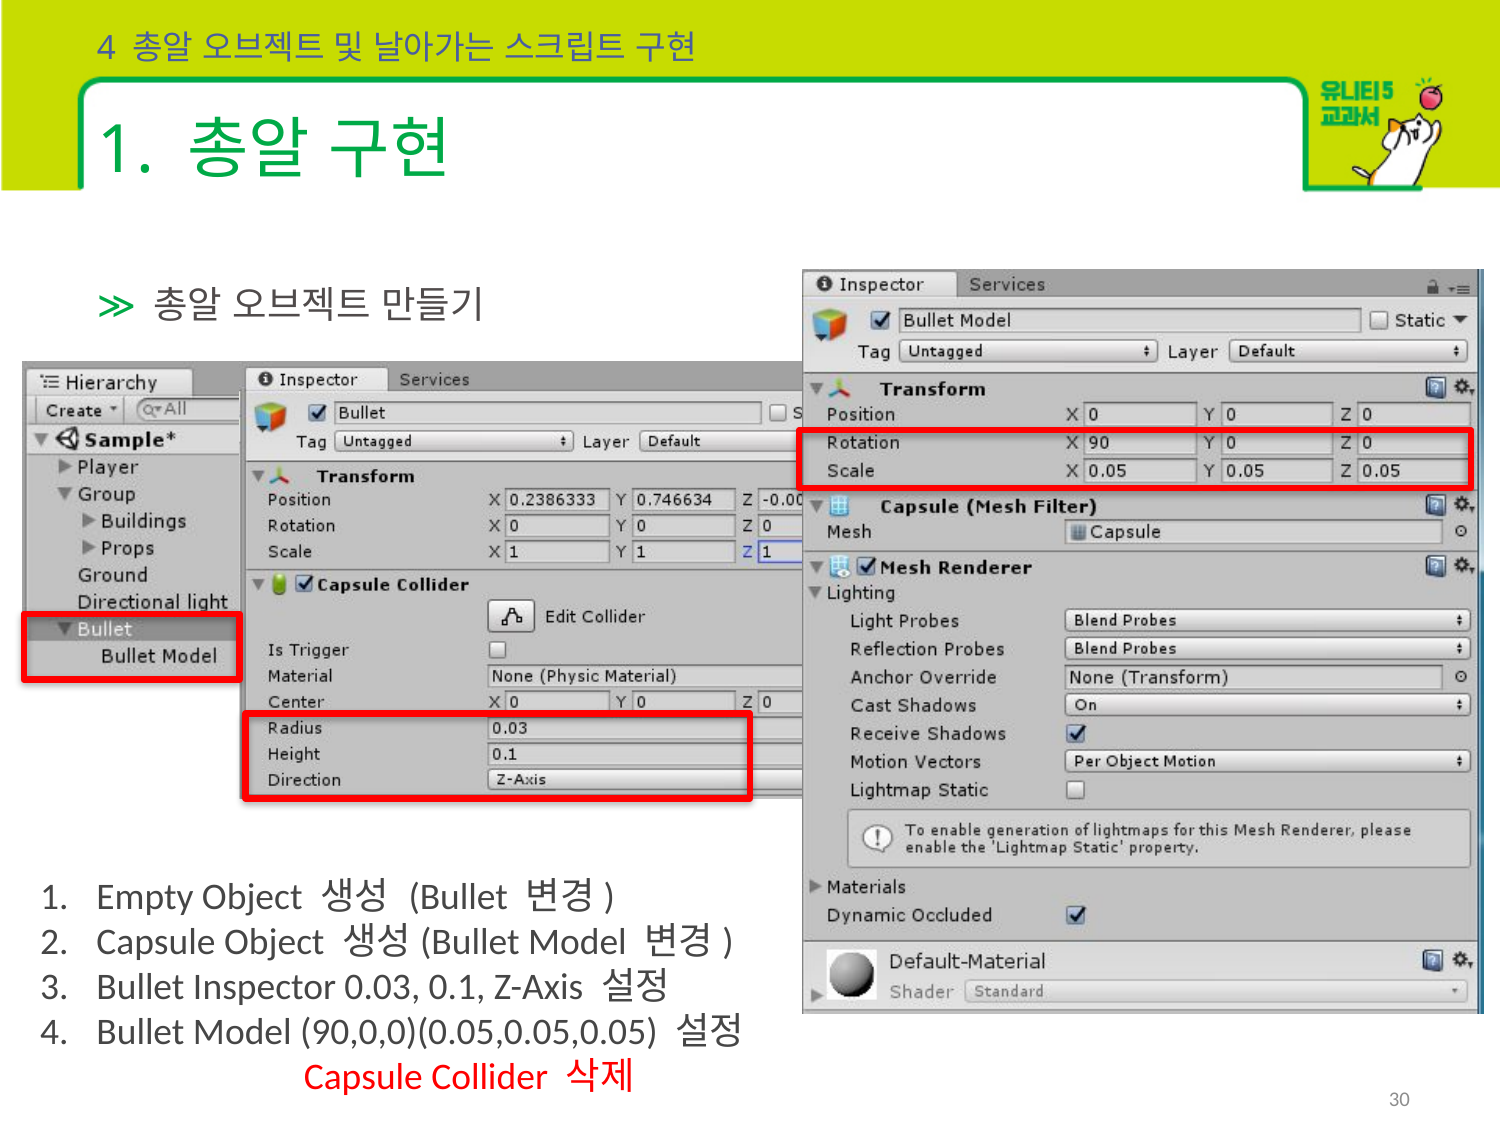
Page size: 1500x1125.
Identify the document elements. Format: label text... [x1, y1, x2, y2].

title 1. 총알 구현 [82, 61, 1413, 193]
list 총알 오브젝트 만들기 [81, 690, 1412, 1037]
list 4 총알 오브젝트 및 날아가는 스크립트 구현 [81, 14, 750, 62]
list 총알 오브젝트 만들기 [81, 269, 800, 359]
picture [0, 0, 1500, 1125]
slide_number 30 [1074, 1074, 1425, 1123]
text_box Empty Object 생성 (Bullet 변경) Capsule Object 생성(Bullet Model 변경) Bullet Inspector 0.03, 0.1, Z-Axis 설정 Bullet Model (90,0,0)(0.05,0.05,0.05) 설정 Capsule Collider 삭제 [25, 864, 760, 1105]
